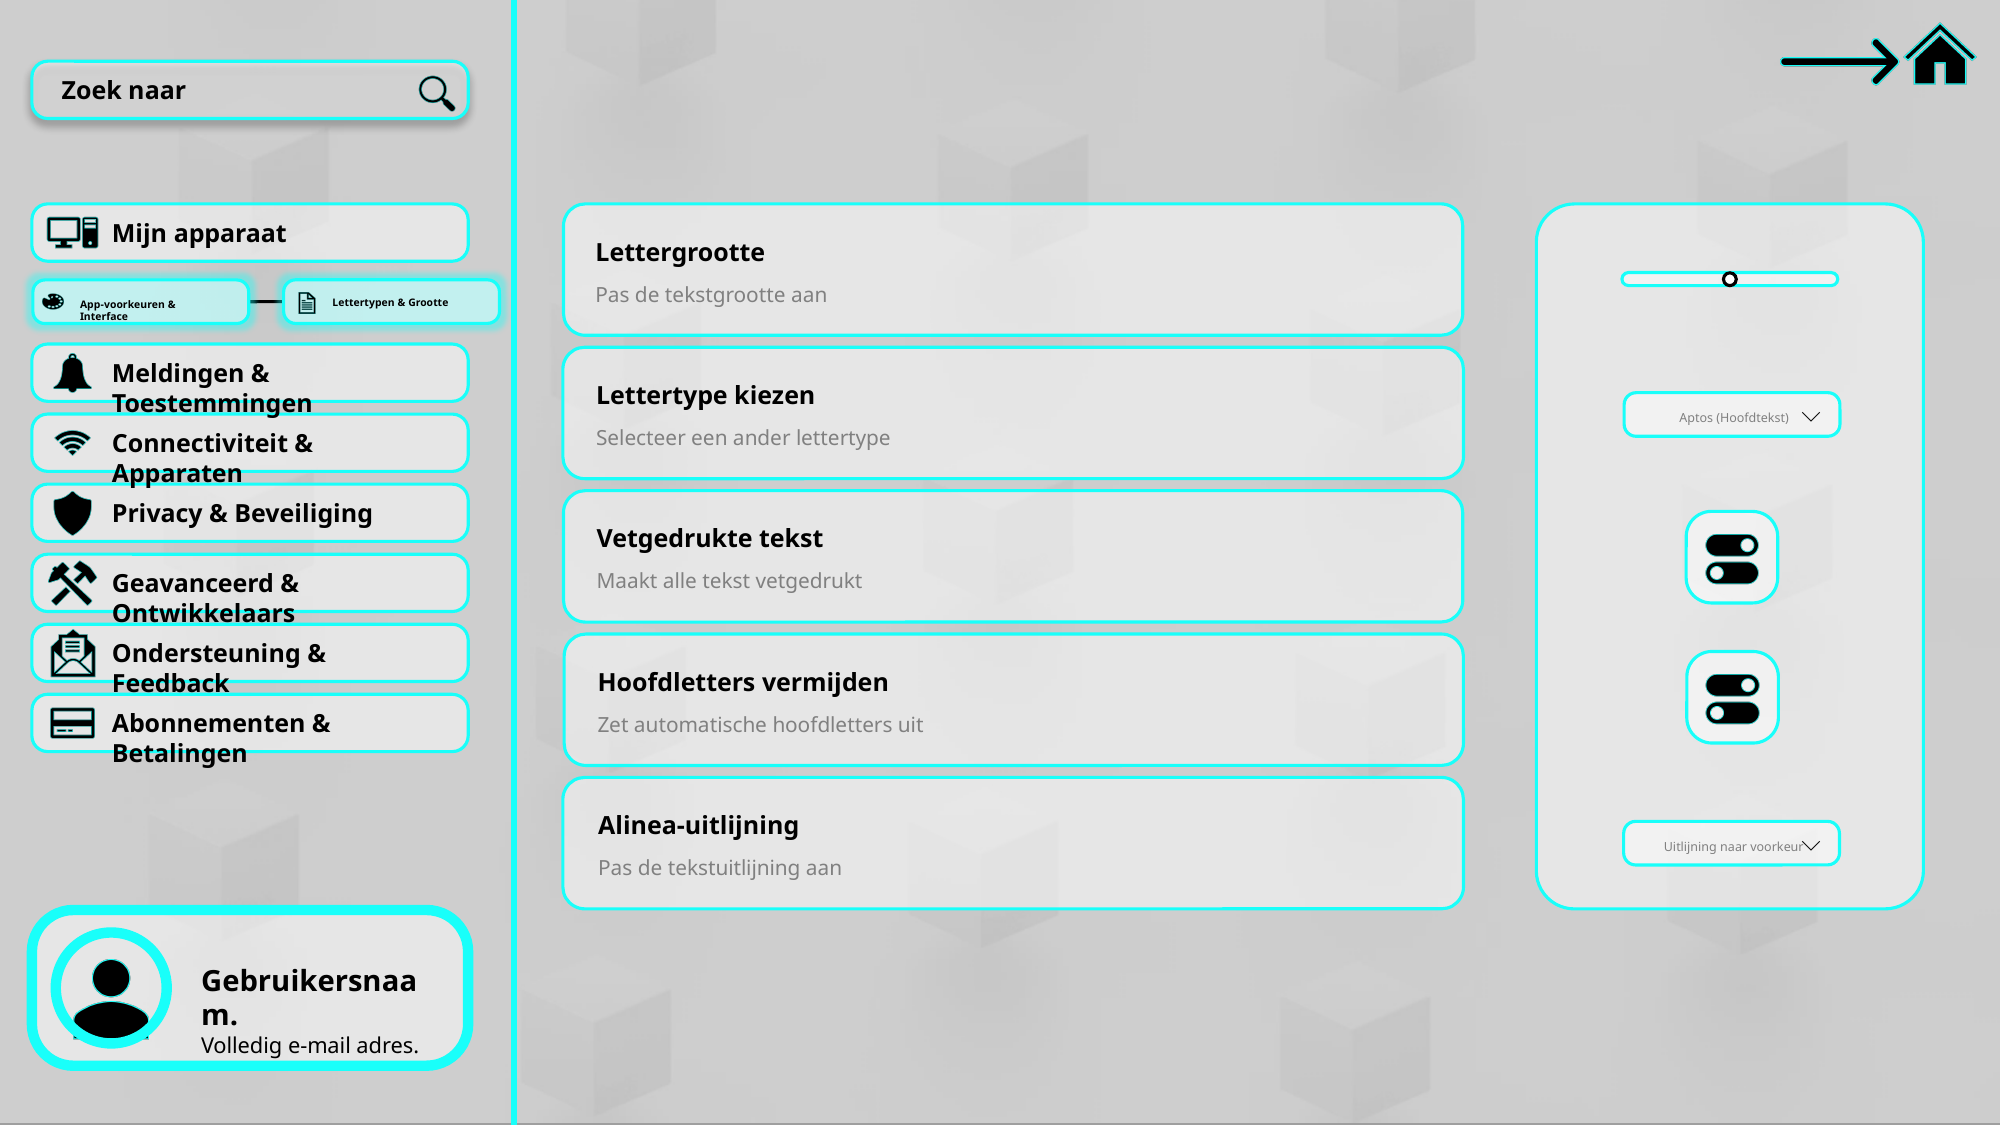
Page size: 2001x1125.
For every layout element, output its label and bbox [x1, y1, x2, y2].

text_box [31, 413, 469, 472]
picture [0, 0, 2000, 1124]
text_box [31, 483, 469, 542]
text_box [31, 553, 479, 612]
text_box [1686, 650, 1779, 744]
text_box [283, 279, 500, 324]
text_box [31, 693, 469, 753]
text_box [563, 633, 1464, 766]
text_box [562, 346, 1464, 480]
text_box [31, 623, 469, 683]
text_box [31, 343, 469, 402]
text_box [31, 909, 469, 1067]
text_box [32, 279, 250, 325]
text_box [1685, 510, 1779, 604]
text_box [1621, 272, 1839, 287]
text_box [562, 776, 1464, 910]
text_box [562, 203, 1464, 336]
text_box [31, 60, 469, 119]
text_box [31, 203, 469, 262]
text_box [1623, 392, 1841, 437]
text_box [1623, 820, 1840, 866]
text_box [562, 490, 1464, 623]
text_box [1775, 0, 1982, 126]
